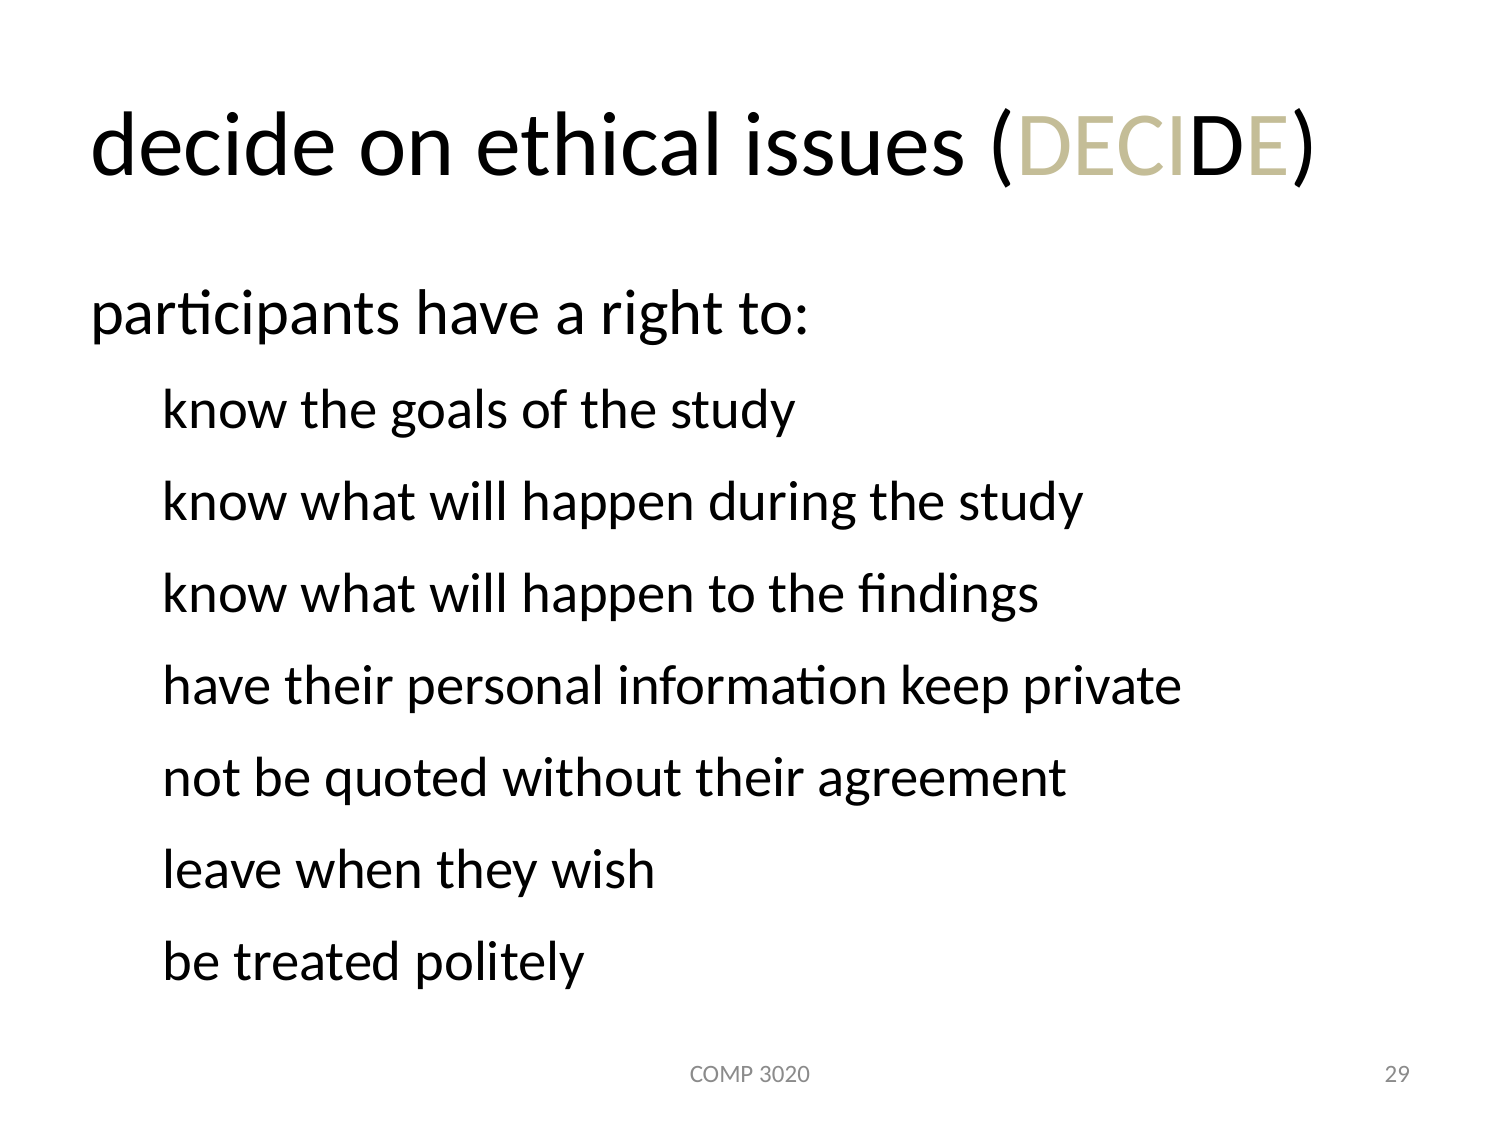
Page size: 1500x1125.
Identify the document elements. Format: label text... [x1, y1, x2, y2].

footer COMP 3020 [512, 1042, 988, 1103]
title decide on ethical issues (DECIDE) [75, 45, 1425, 233]
list participants have a right to: know the goals of the study know what will happen during the study know what will happen to the findings have their personal information keep private not be quoted without their agreement leave when they wish be treated politely [75, 262, 1425, 1005]
slide_number 29 [1074, 1042, 1425, 1103]
